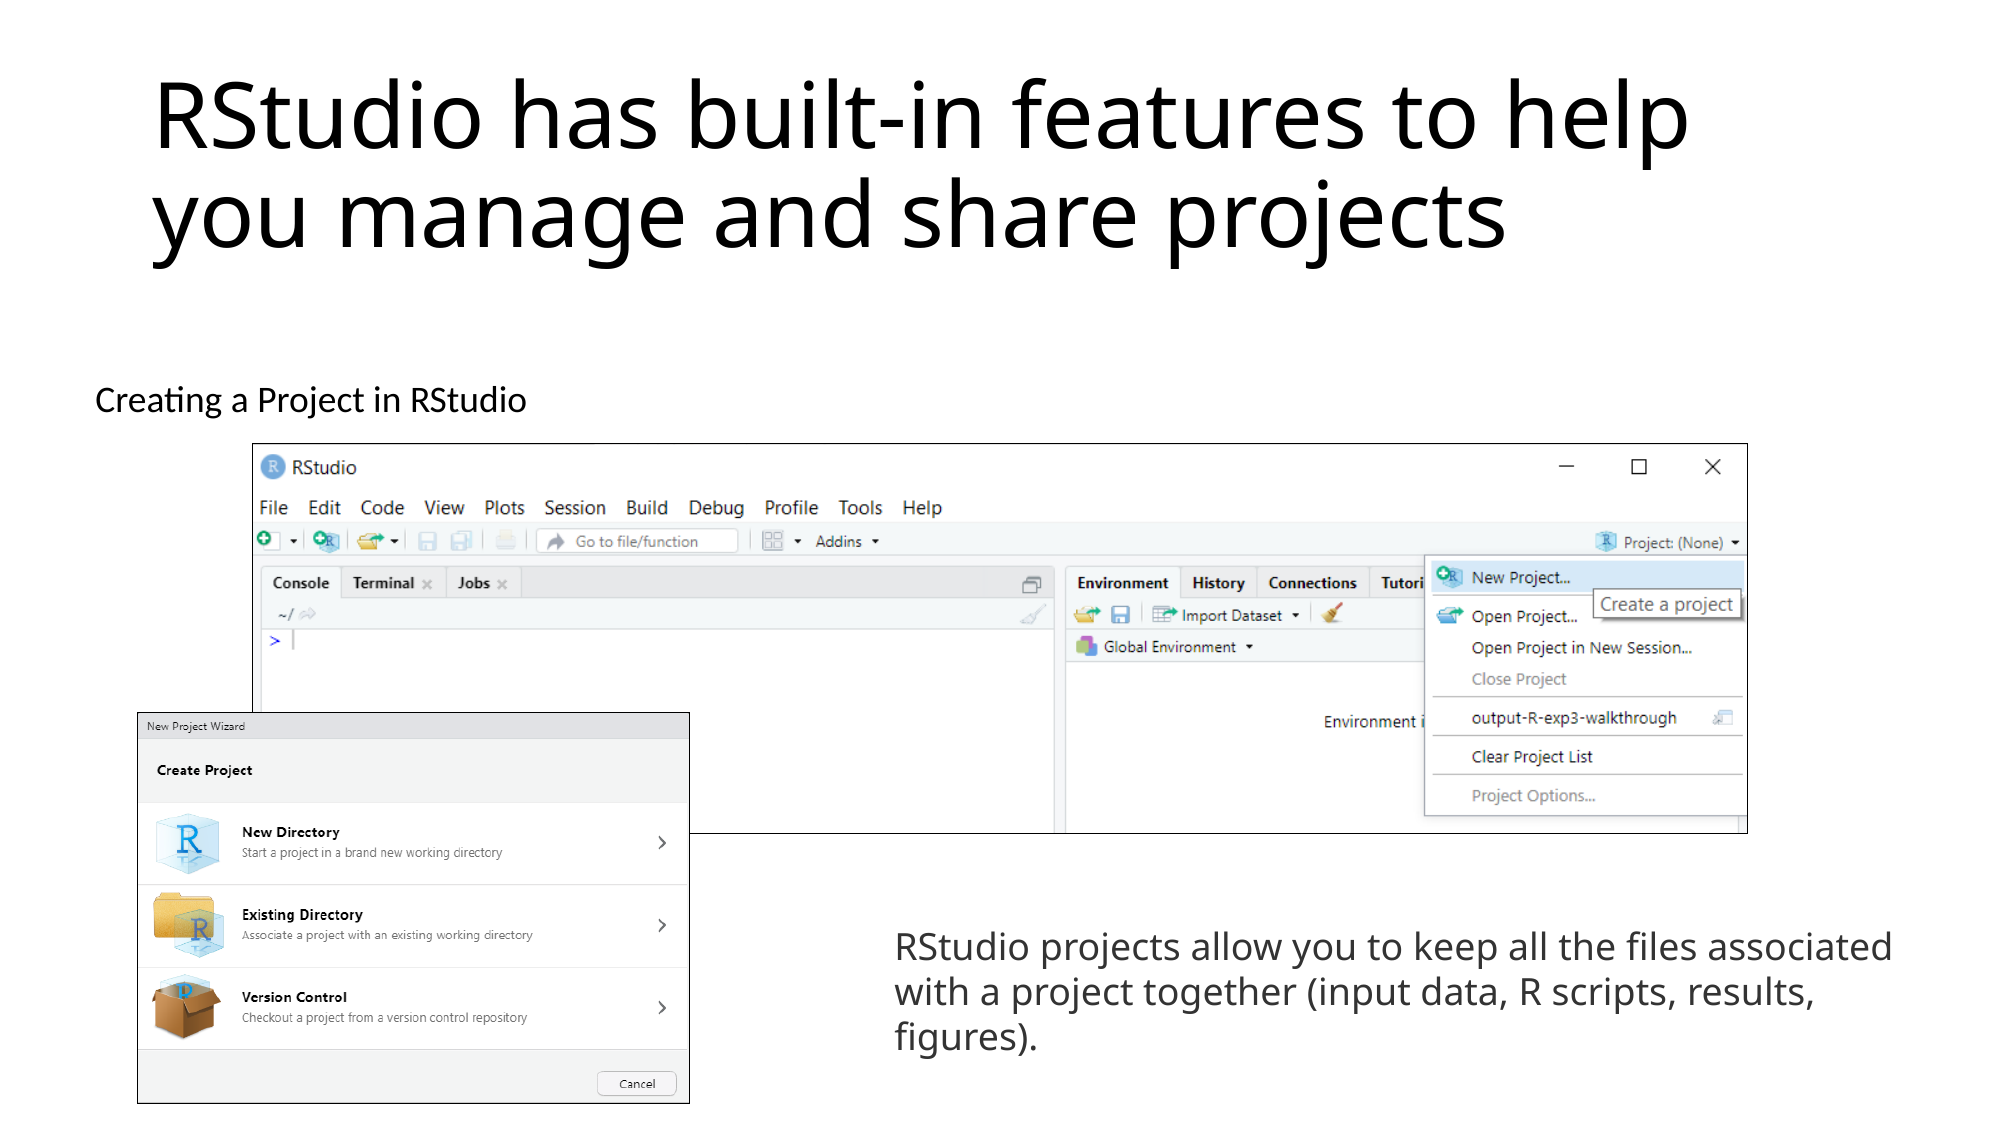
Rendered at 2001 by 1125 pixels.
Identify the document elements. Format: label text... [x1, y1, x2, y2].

picture [137, 443, 1748, 1104]
text_box Creating a Project in RStudio [80, 367, 543, 428]
text_box RStudio projects allow you to keep all the files associated with a project together (input data, R scripts, results, figures). [879, 915, 1922, 1065]
title RStudio has built-in features to help you manage and share projects [137, 59, 1863, 278]
